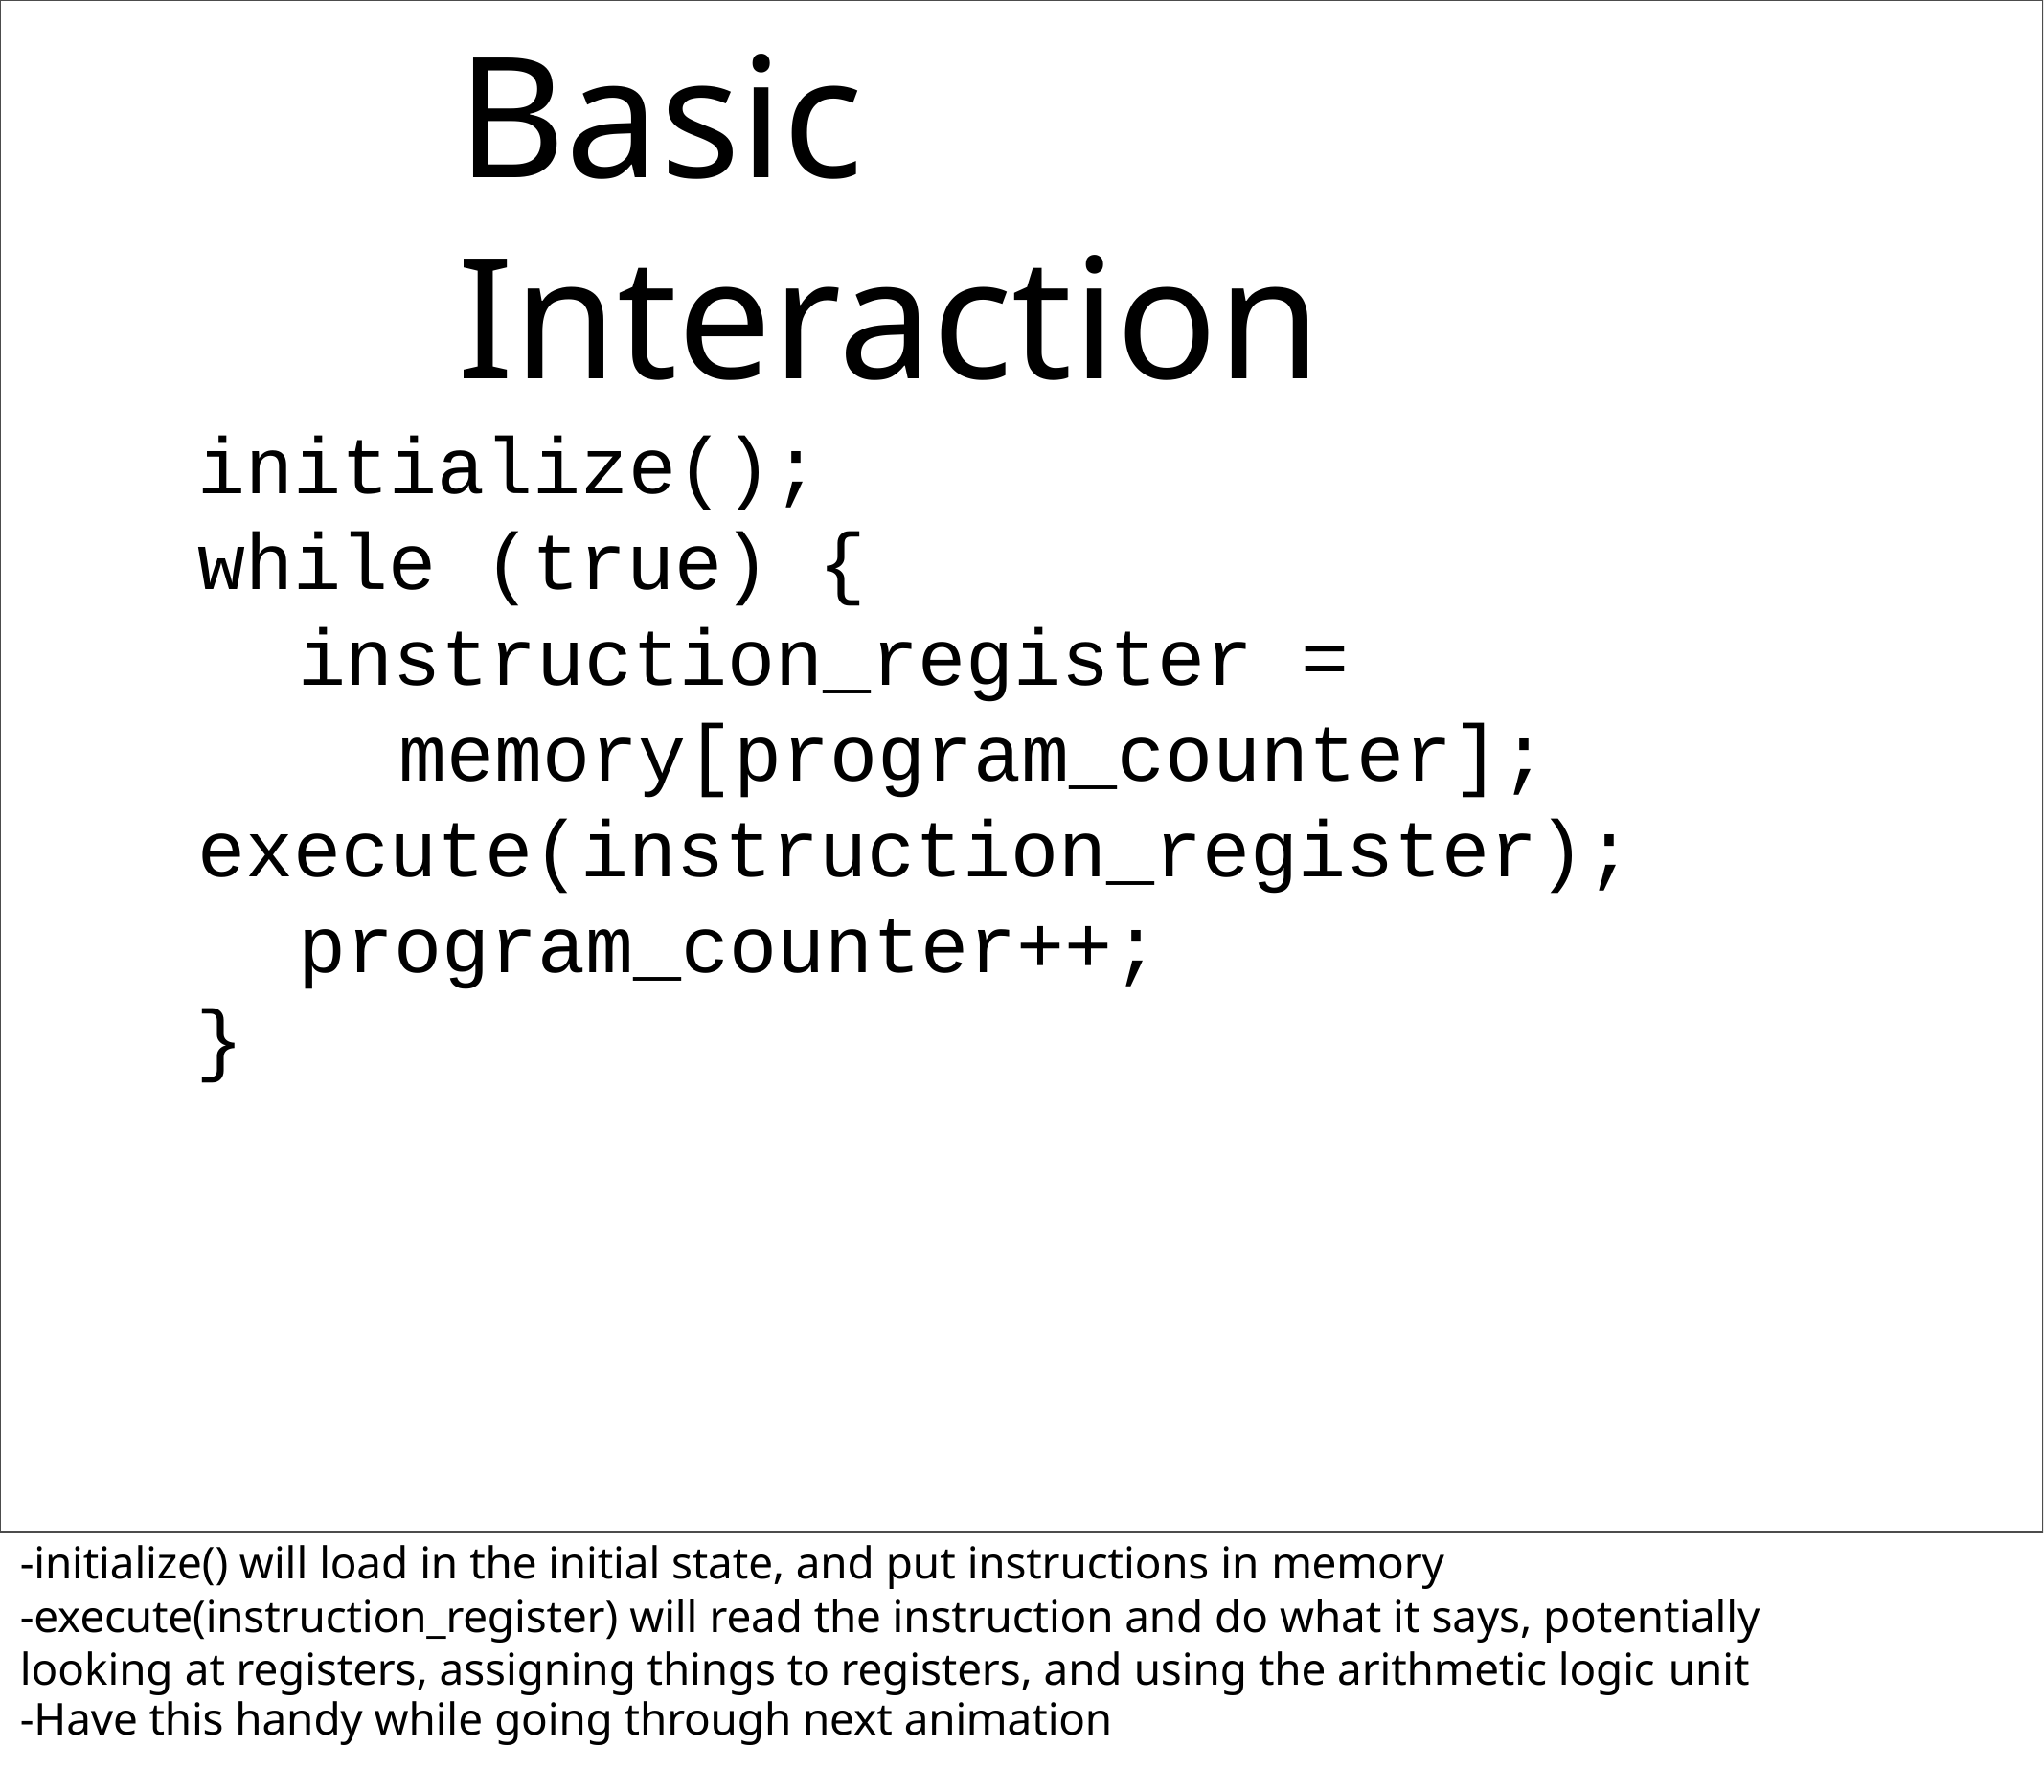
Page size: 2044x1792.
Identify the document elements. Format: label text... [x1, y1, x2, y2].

text_box -initialize() will load in the initial state, and put instructions in memory -execute(instruction_register) will read the instruction and do what it says, potentially looking at registers, assigning things to registers, and using the arithmetic logic unit -Have this handy while going through next animation [17, 1533, 1856, 1744]
text_box [0, 0, 2044, 1532]
